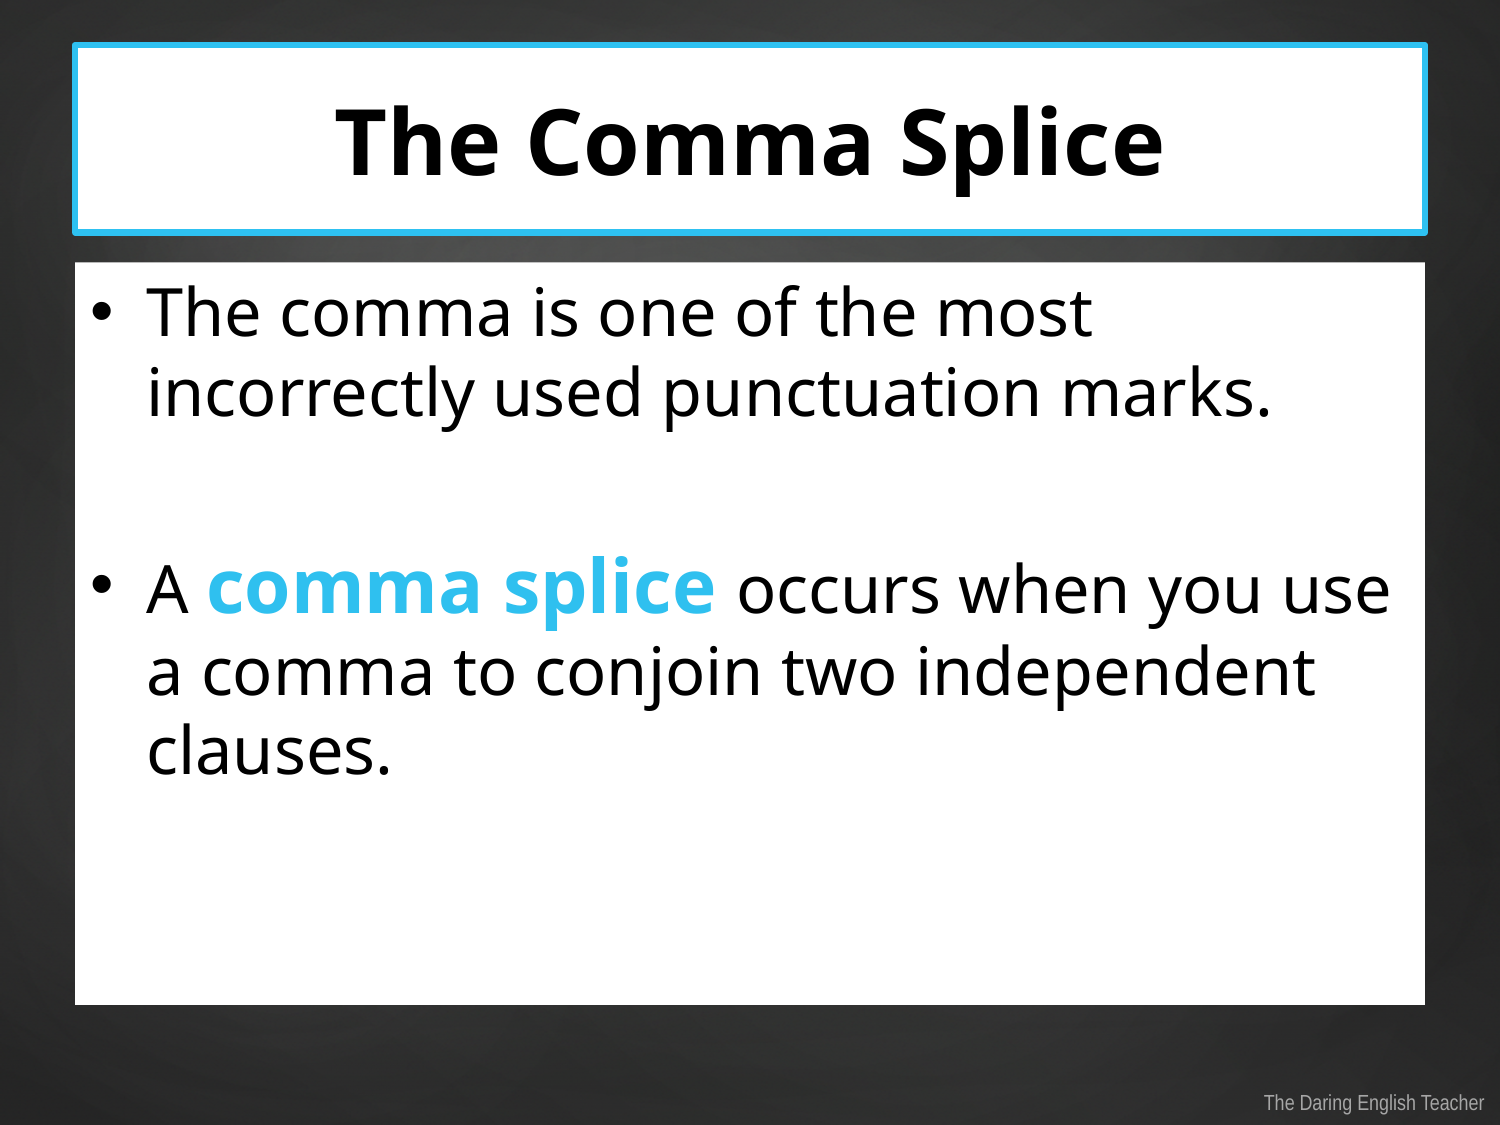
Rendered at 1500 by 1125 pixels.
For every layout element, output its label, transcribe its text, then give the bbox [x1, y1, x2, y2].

list The comma is one of the most incorrectly used punctuation marks. A comma splice occurs when you use a comma to conjoin two independent clauses. [75, 262, 1425, 1005]
picture [0, 0, 1500, 1125]
title The Comma Splice [75, 45, 1425, 233]
